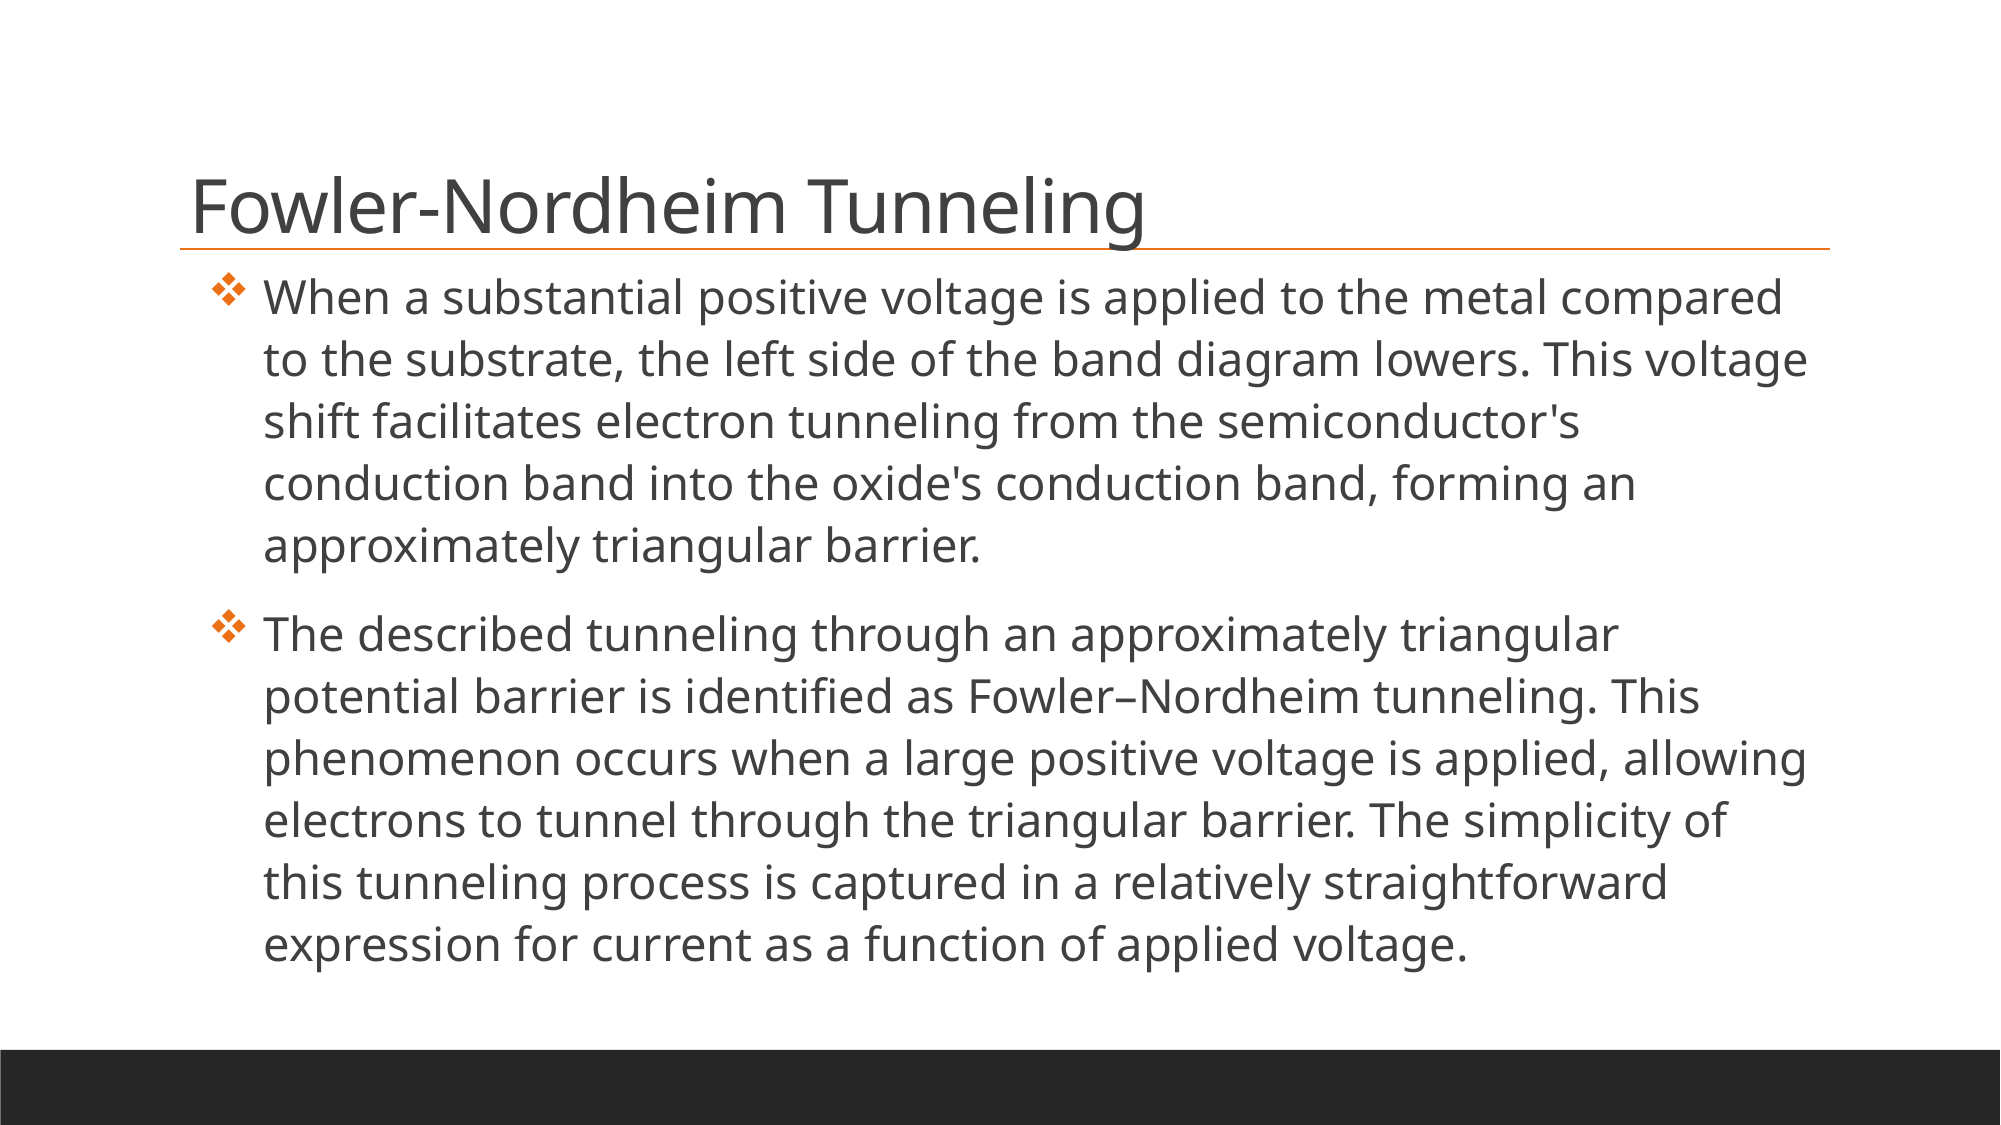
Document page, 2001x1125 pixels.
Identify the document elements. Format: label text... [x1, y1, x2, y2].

text_box Fowler-Nordheim Tunneling [174, 161, 1825, 249]
text_box When a substantial positive voltage is applied to the metal compared to the substrate, the left side of the band diagram lowers. This voltage shift facilitates electron tunneling from the semiconductor's conduction band into the oxide's conduction band, forming an approximately triangular barrier. The described tunneling through an approximately triangular potential barrier is identified as Fowler–Nordheim tunneling. This phenomenon occurs when a large positive voltage is applied, allowing electrons to tunnel through the triangular barrier. The simplicity of this tunneling process is captured in a relatively straightforward expression for current as a function of applied voltage. [179, 255, 1830, 1036]
